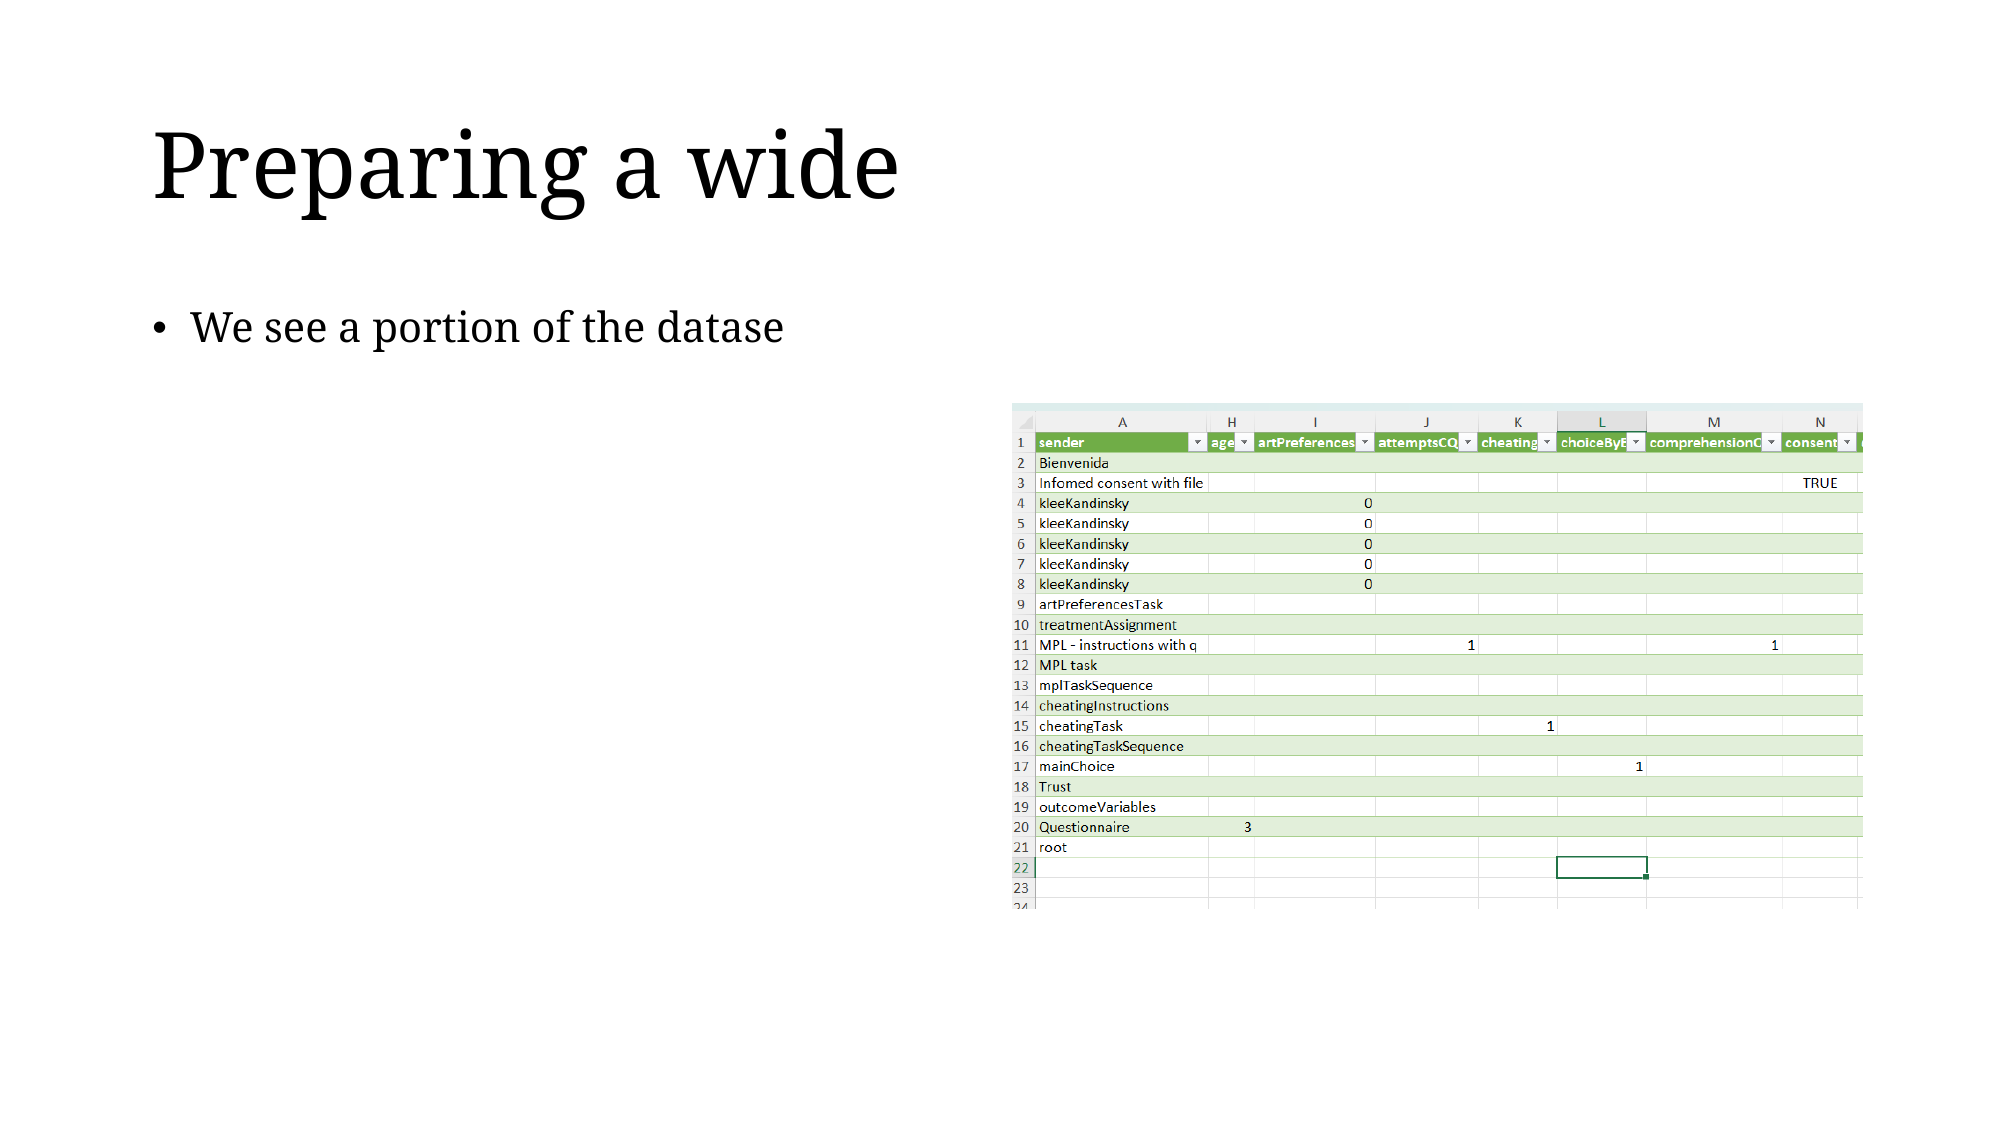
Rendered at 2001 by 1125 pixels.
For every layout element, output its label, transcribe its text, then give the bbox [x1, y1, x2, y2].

list We see a portion of the datase [137, 299, 988, 1014]
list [1011, 403, 1863, 910]
title Preparing a wide [137, 59, 1863, 278]
